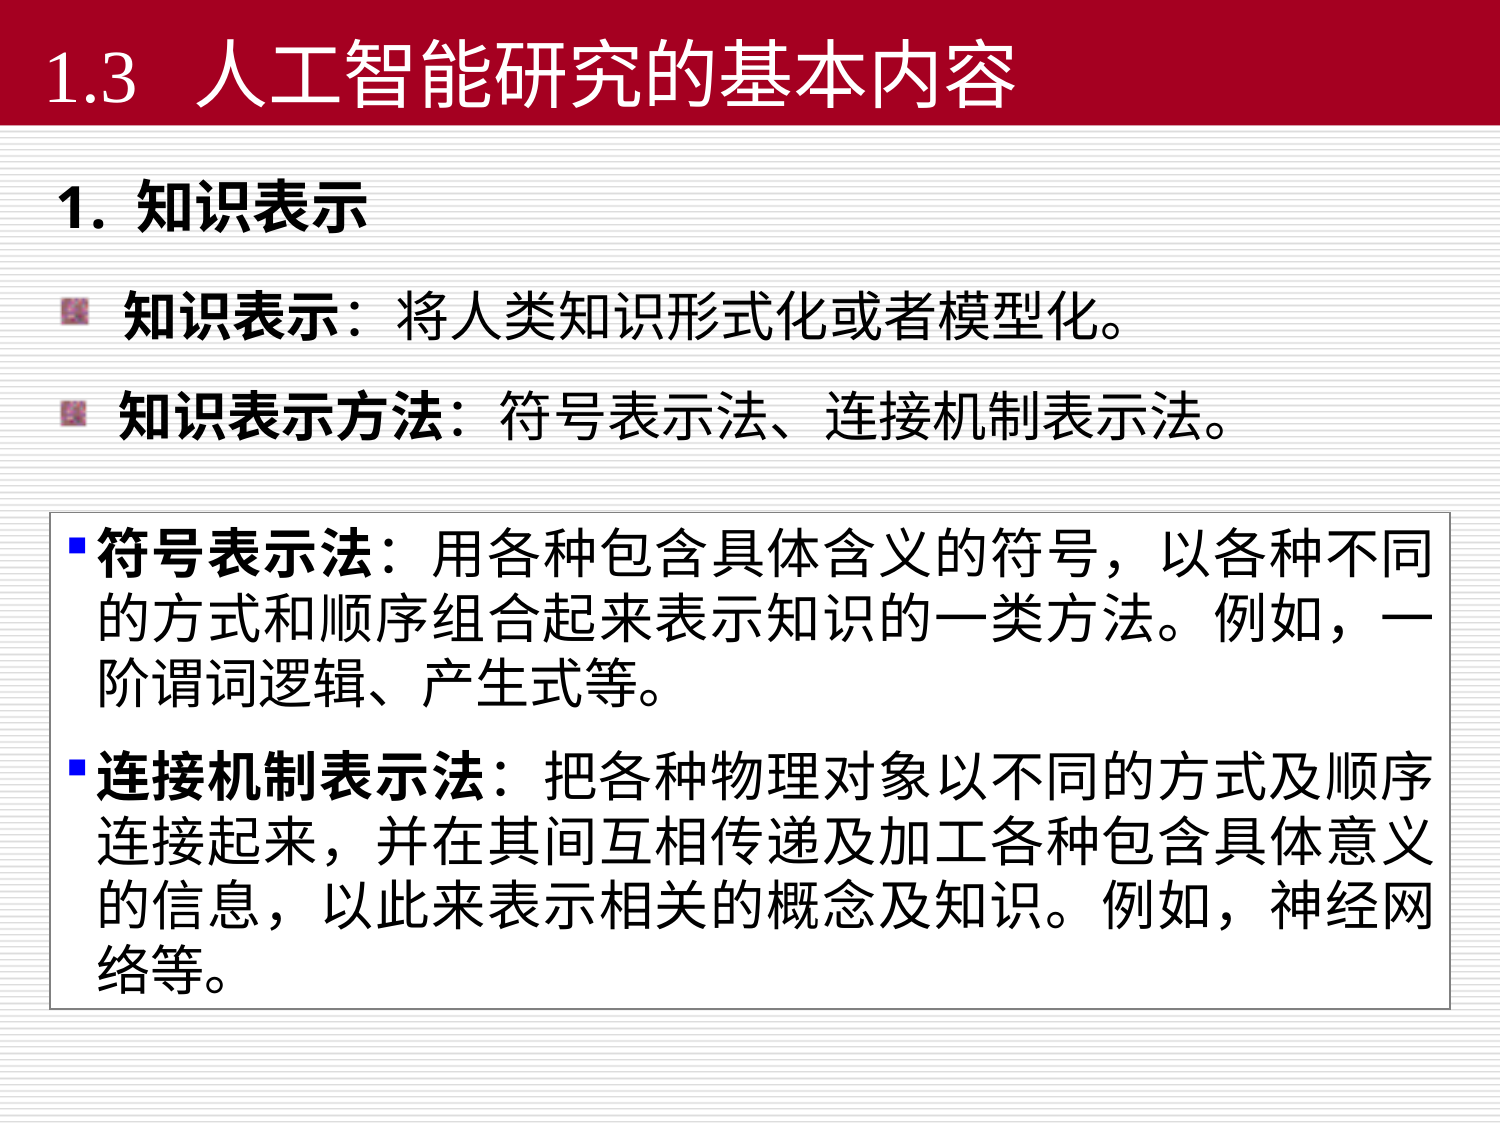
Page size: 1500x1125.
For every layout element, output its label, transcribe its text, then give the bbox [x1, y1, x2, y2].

slide_number [1137, 1062, 1463, 1122]
title 1.3 人工智能研究的基本内容 [0, 0, 1500, 126]
picture [0, 126, 1500, 1125]
text_box 符号表示法：用各种包含具体含义的符号，以各种不同的方式和顺序组合起来表示知识的一类方法。例如，一阶谓词逻辑、产生式等。 连接机制表示法：把各种物理对象以不同的方式及顺序连接起来，并在其间互相传递及加工各种包含具体意义的信息，以此来表示相关的概念及知识。例如，神经网络等。 [50, 512, 1450, 1010]
list 知识表示 知识表示：将人类知识形式化或者模型化。 知识表示方法：符号表示法、连接机制表示法。 [41, 148, 1459, 1035]
